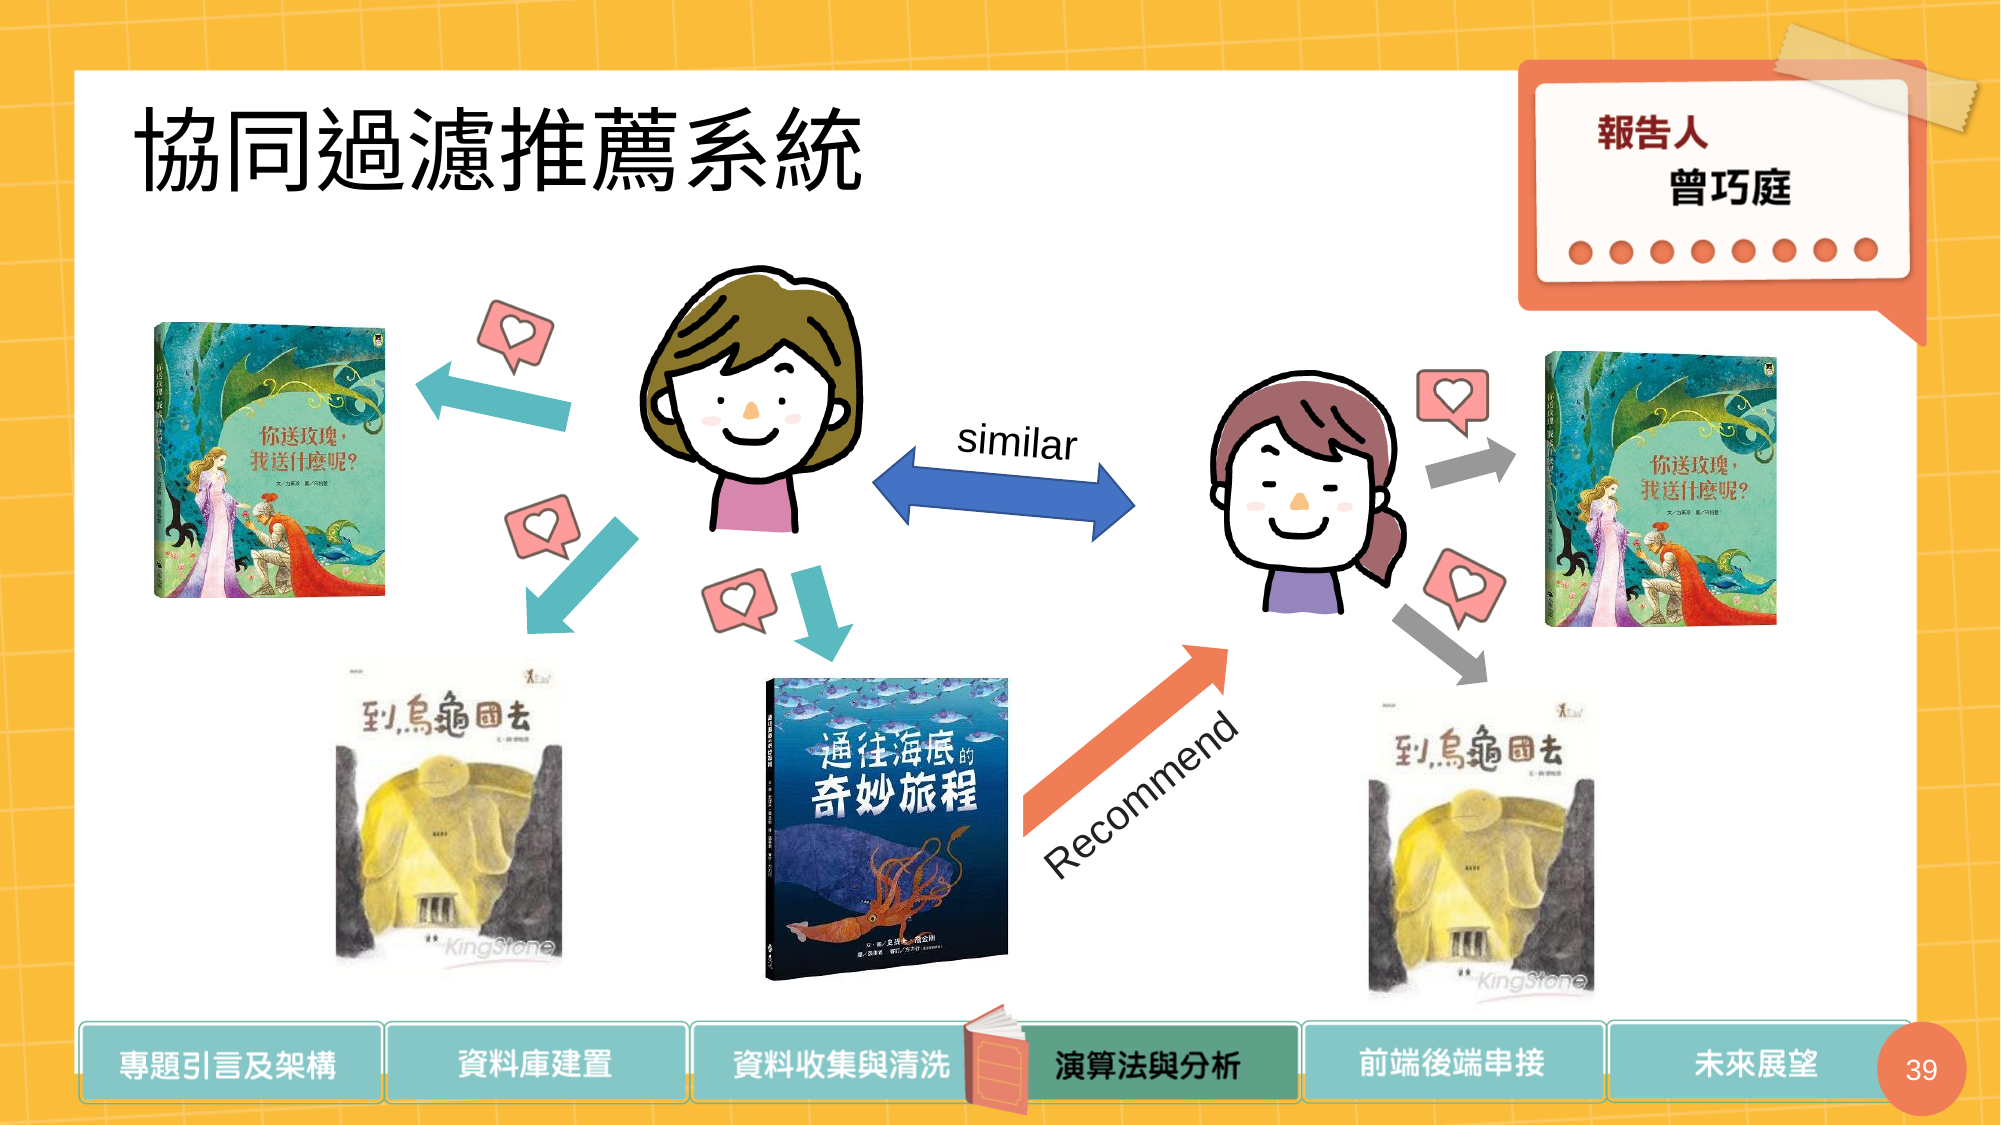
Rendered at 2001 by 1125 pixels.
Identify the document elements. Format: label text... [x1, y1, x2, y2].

text_box [1416, 638, 1487, 685]
text_box similar [940, 401, 1097, 479]
text_box [791, 566, 852, 661]
text_box Recommend [1028, 682, 1265, 904]
text_box 39 [1918, 1021, 1967, 1117]
text_box [918, 464, 1135, 541]
text_box [1028, 645, 1227, 833]
title 協同過濾推薦系統 [116, 46, 995, 264]
picture [0, 0, 2001, 1125]
text_box [416, 362, 571, 431]
text_box [1447, 441, 1515, 484]
text_box [526, 523, 615, 633]
